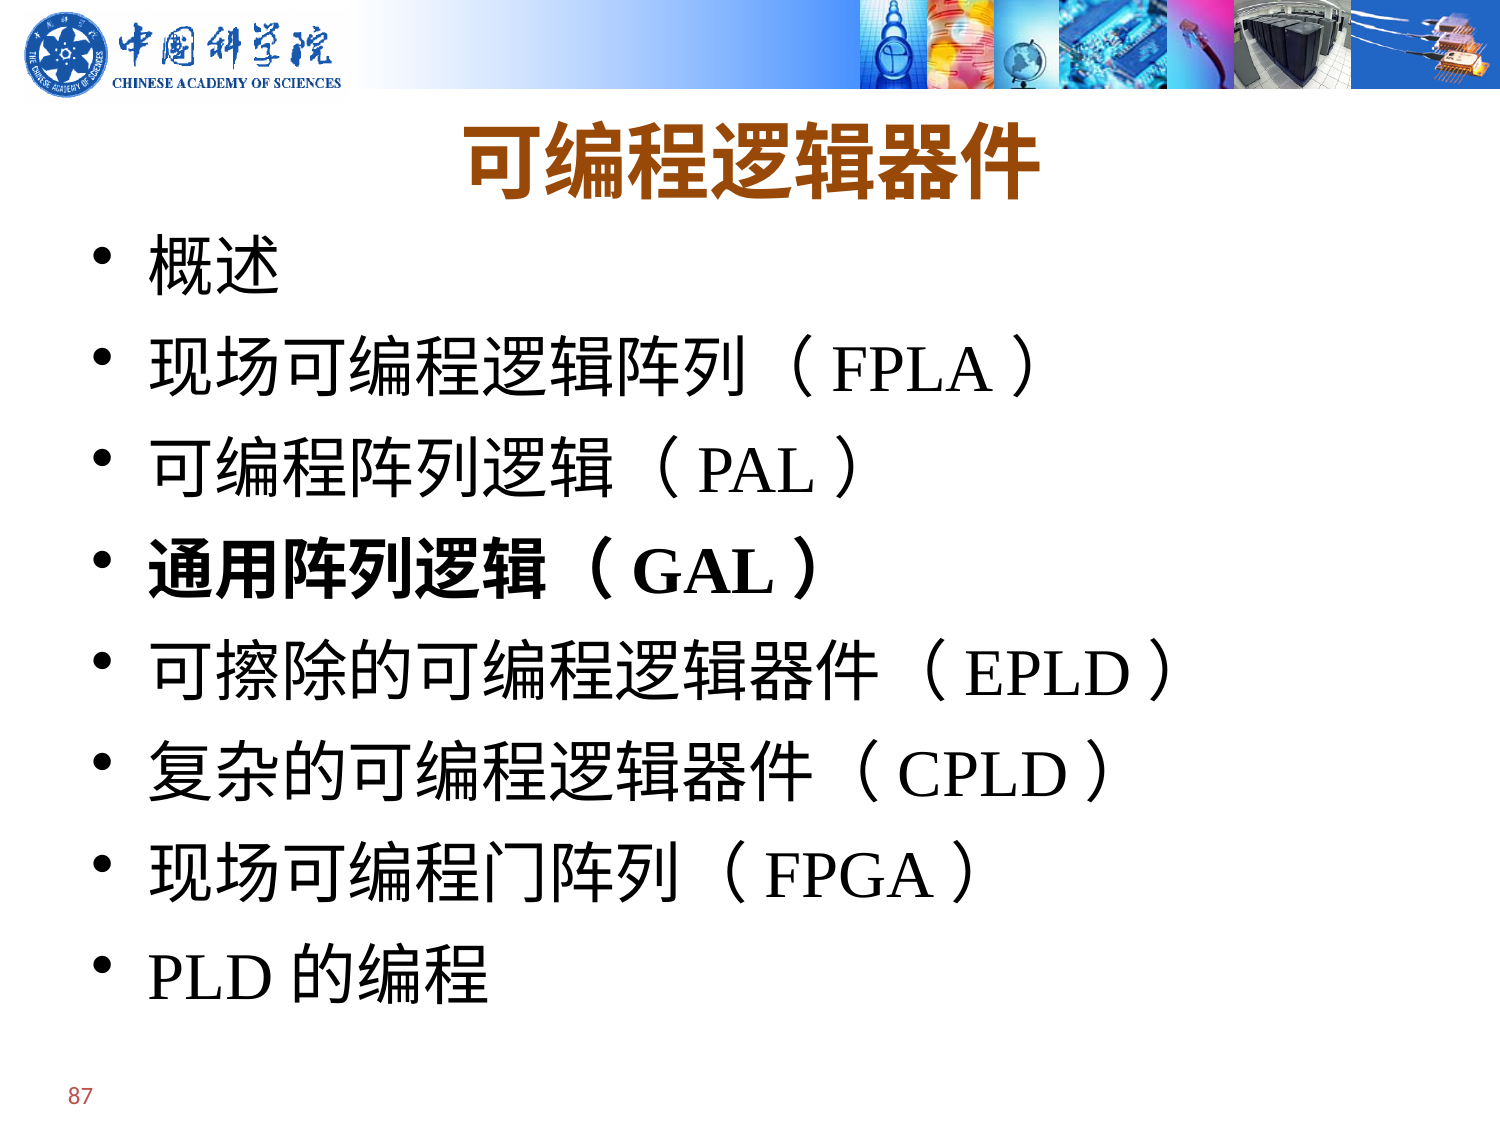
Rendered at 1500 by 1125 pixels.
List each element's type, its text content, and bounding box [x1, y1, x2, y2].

list 概述 现场可编程逻辑阵列（FPLA） 可编程阵列逻辑（PAL） 通用阵列逻辑（GAL） 可擦除的可编程逻辑器件（EPLD） 复杂的可编程逻辑器件（CPLD） 现场可编程门阵列（FPGA） PLD的编程 [76, 208, 1427, 958]
picture [23, 10, 349, 102]
title 可编程逻辑器件 [76, 101, 1427, 208]
picture [860, 0, 1500, 89]
